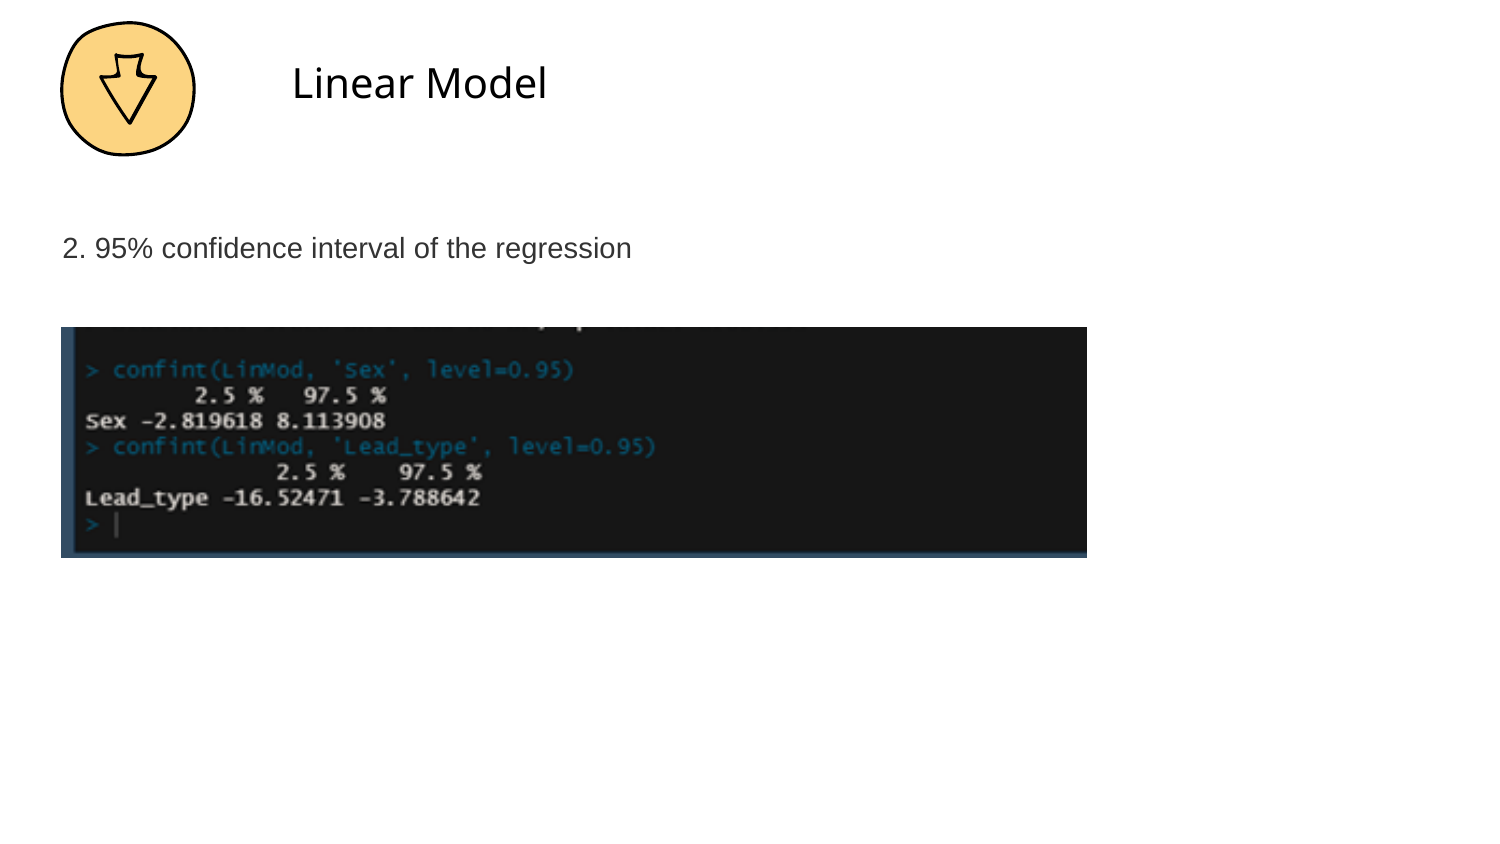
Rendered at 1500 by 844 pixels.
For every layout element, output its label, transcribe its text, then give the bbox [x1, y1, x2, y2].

text_box [99, 52, 158, 125]
picture [61, 327, 1087, 558]
text_box 2. 95% confidence interval of the regression [47, 209, 1191, 340]
text_box [61, 22, 195, 155]
title Linear Model [276, 41, 844, 136]
